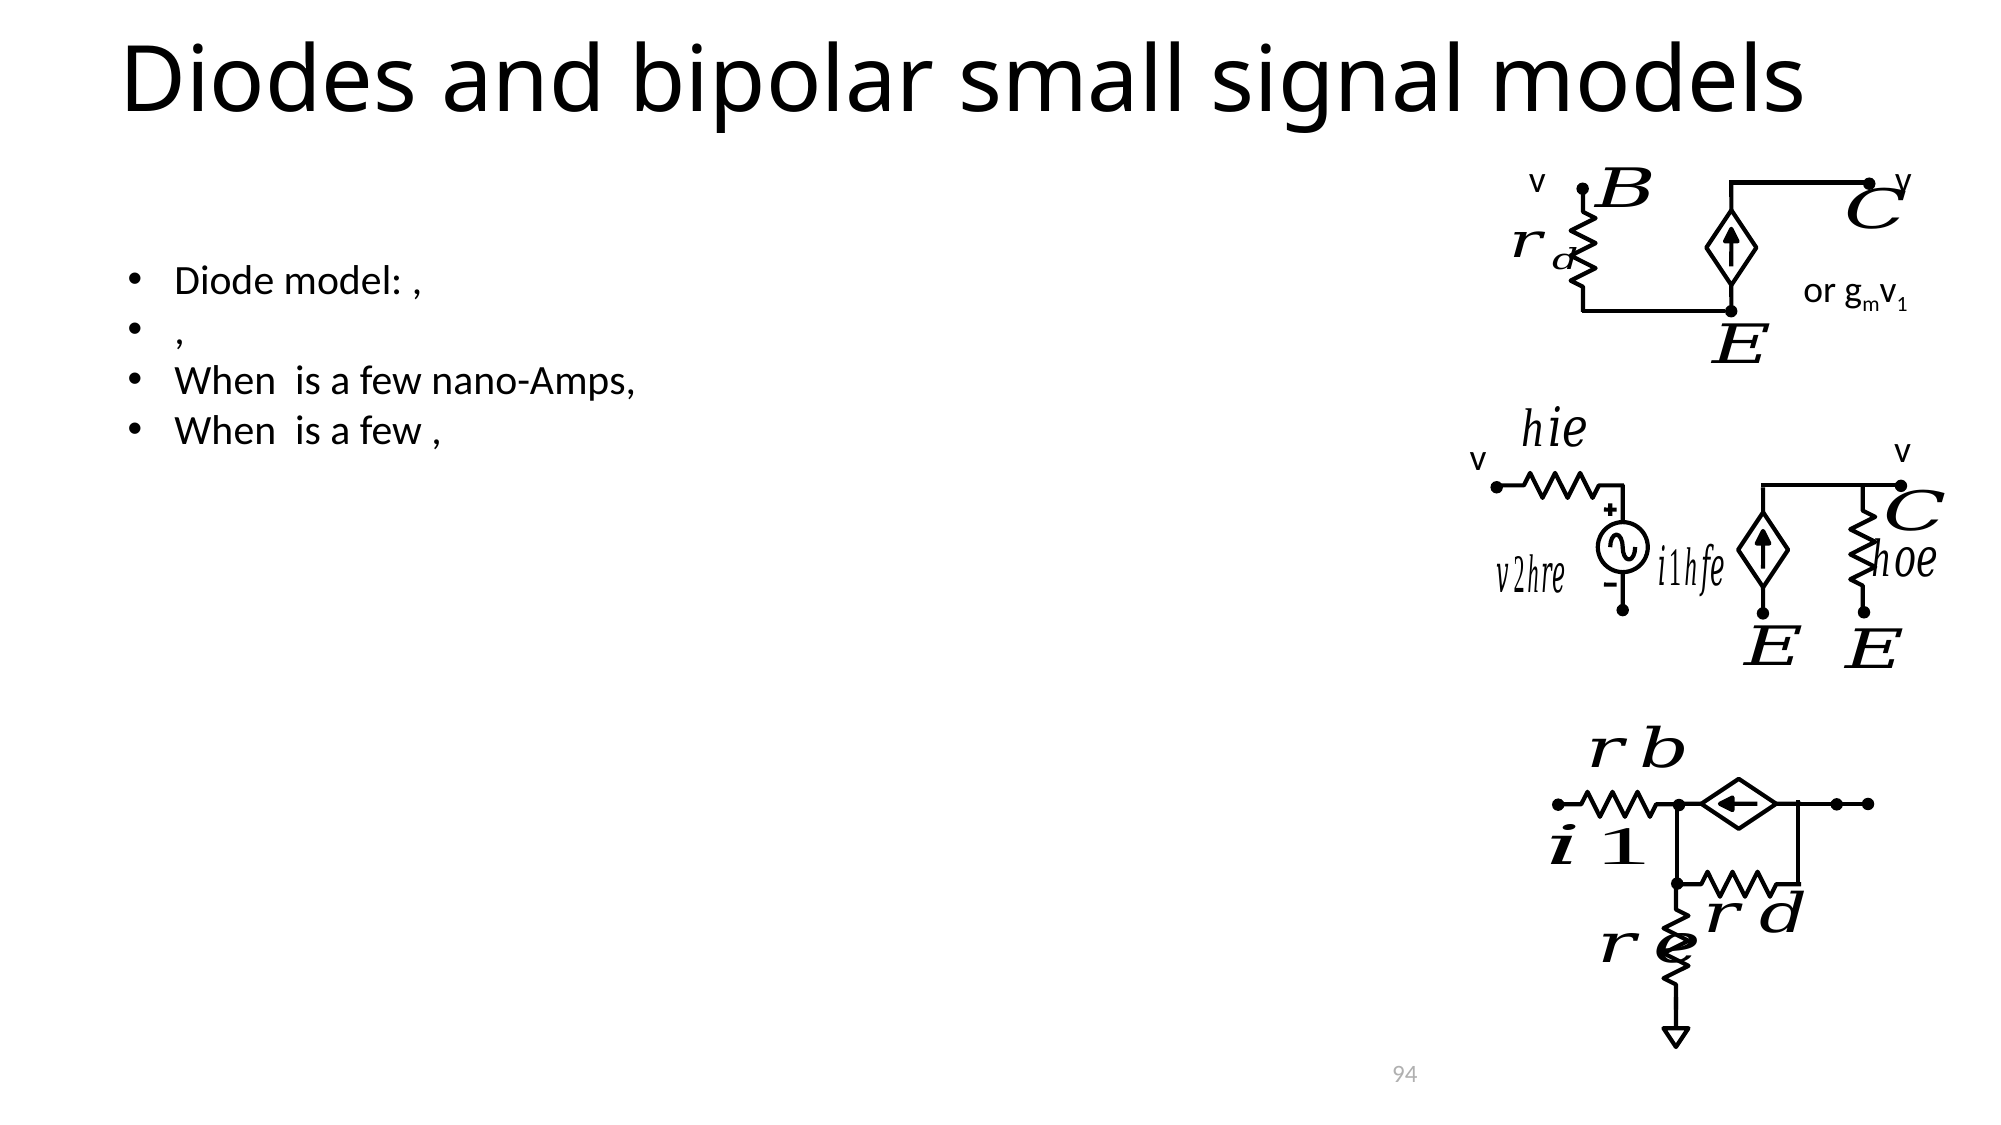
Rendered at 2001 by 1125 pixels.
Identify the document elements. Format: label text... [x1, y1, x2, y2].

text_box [1454, 399, 1952, 717]
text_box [1545, 719, 1875, 1048]
slide_number 94 [1074, 738, 1425, 1125]
text_box Diodes and bipolar small signal models [18, 12, 1910, 138]
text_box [1509, 147, 2000, 377]
